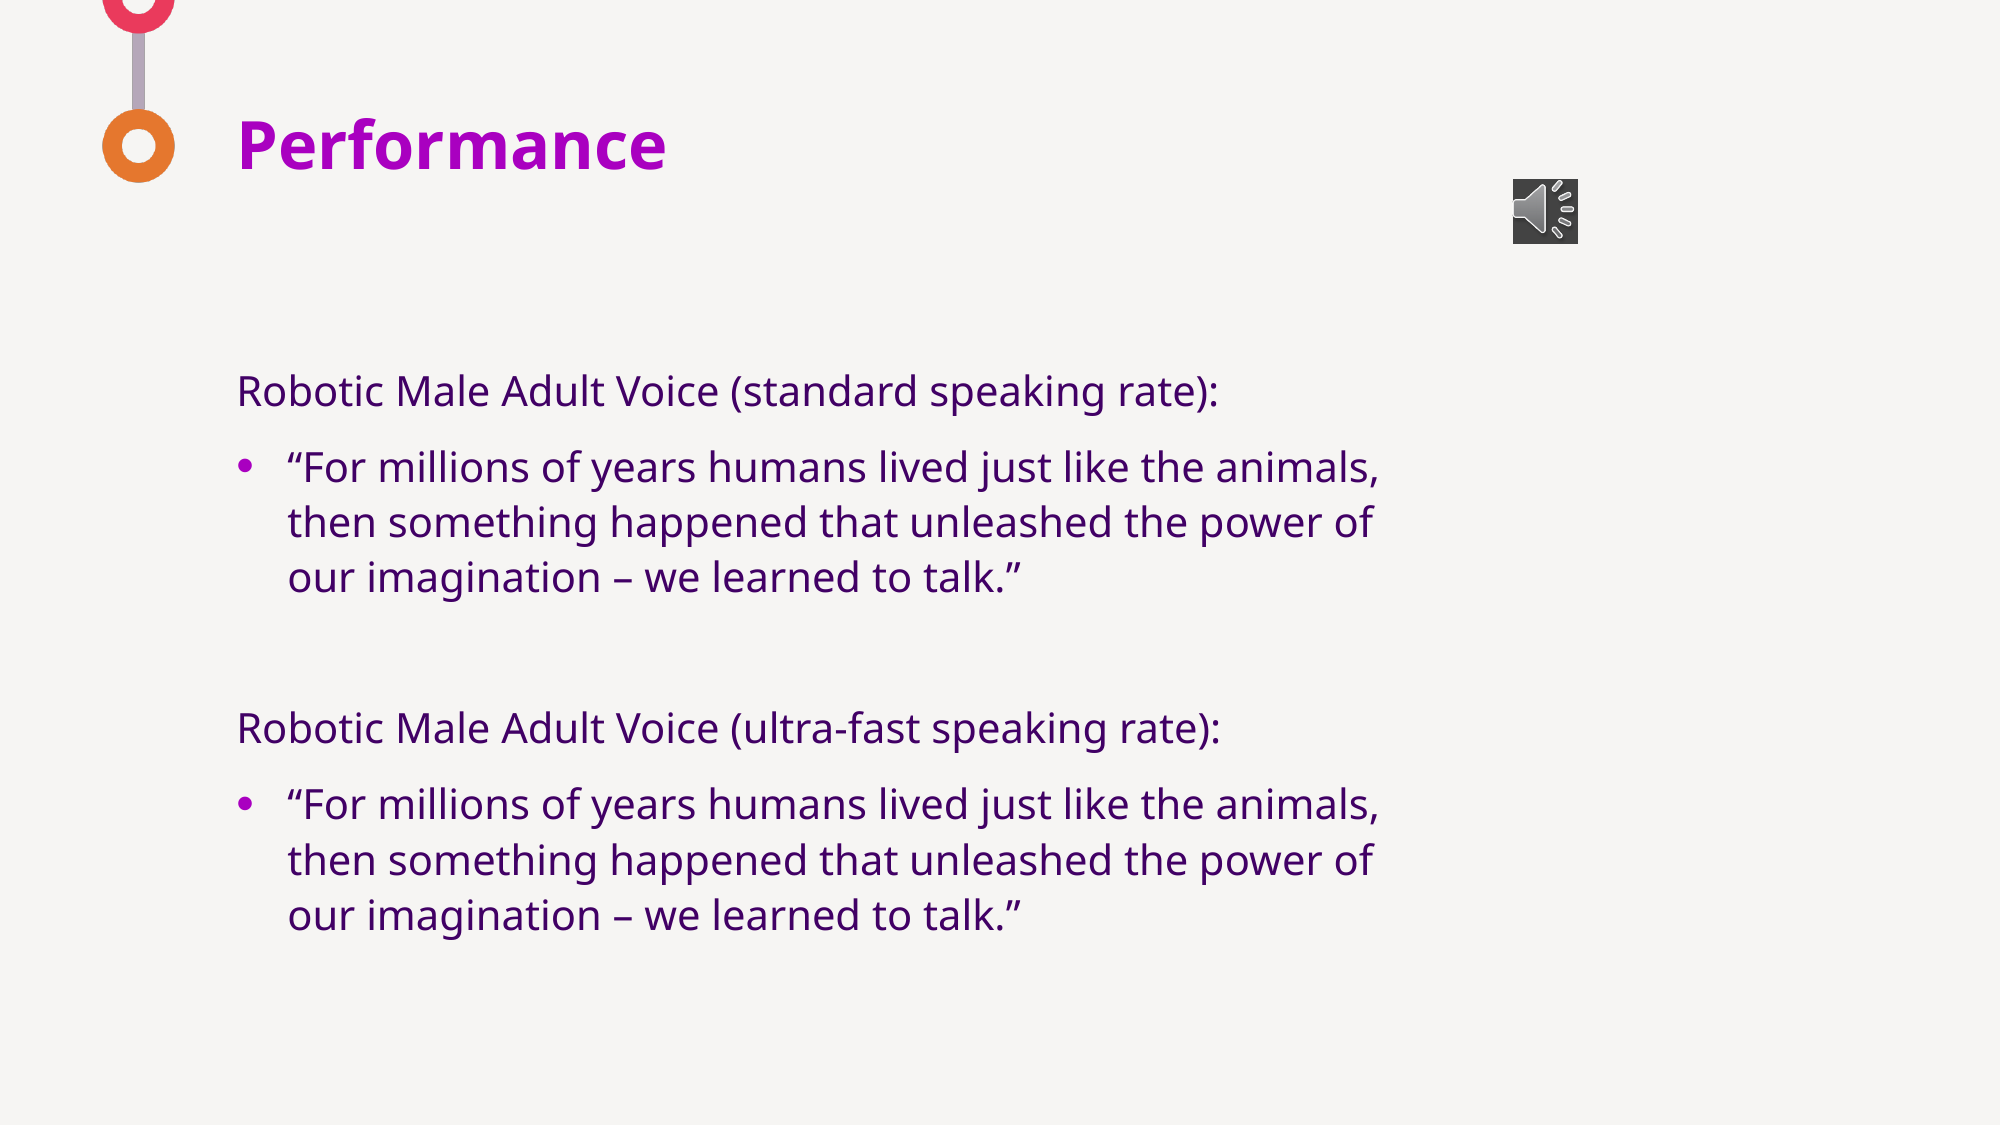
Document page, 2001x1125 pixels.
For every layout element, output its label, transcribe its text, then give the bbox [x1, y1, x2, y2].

picture [100, 0, 179, 192]
title Performance [236, 111, 1388, 278]
picture [1511, 177, 1579, 245]
list Robotic Male Adult Voice (standard speaking rate): “For millions of years humans lived just like the animals, then something happened that unleashed the power of our imagination – we learned to talk.” Robotic Male Adult Voice (ultra-fast speaking rate): “For millions of years humans lived just like the animals, then something happened that unleashed the power of our imagination – we learned to talk.” [236, 359, 1387, 1014]
